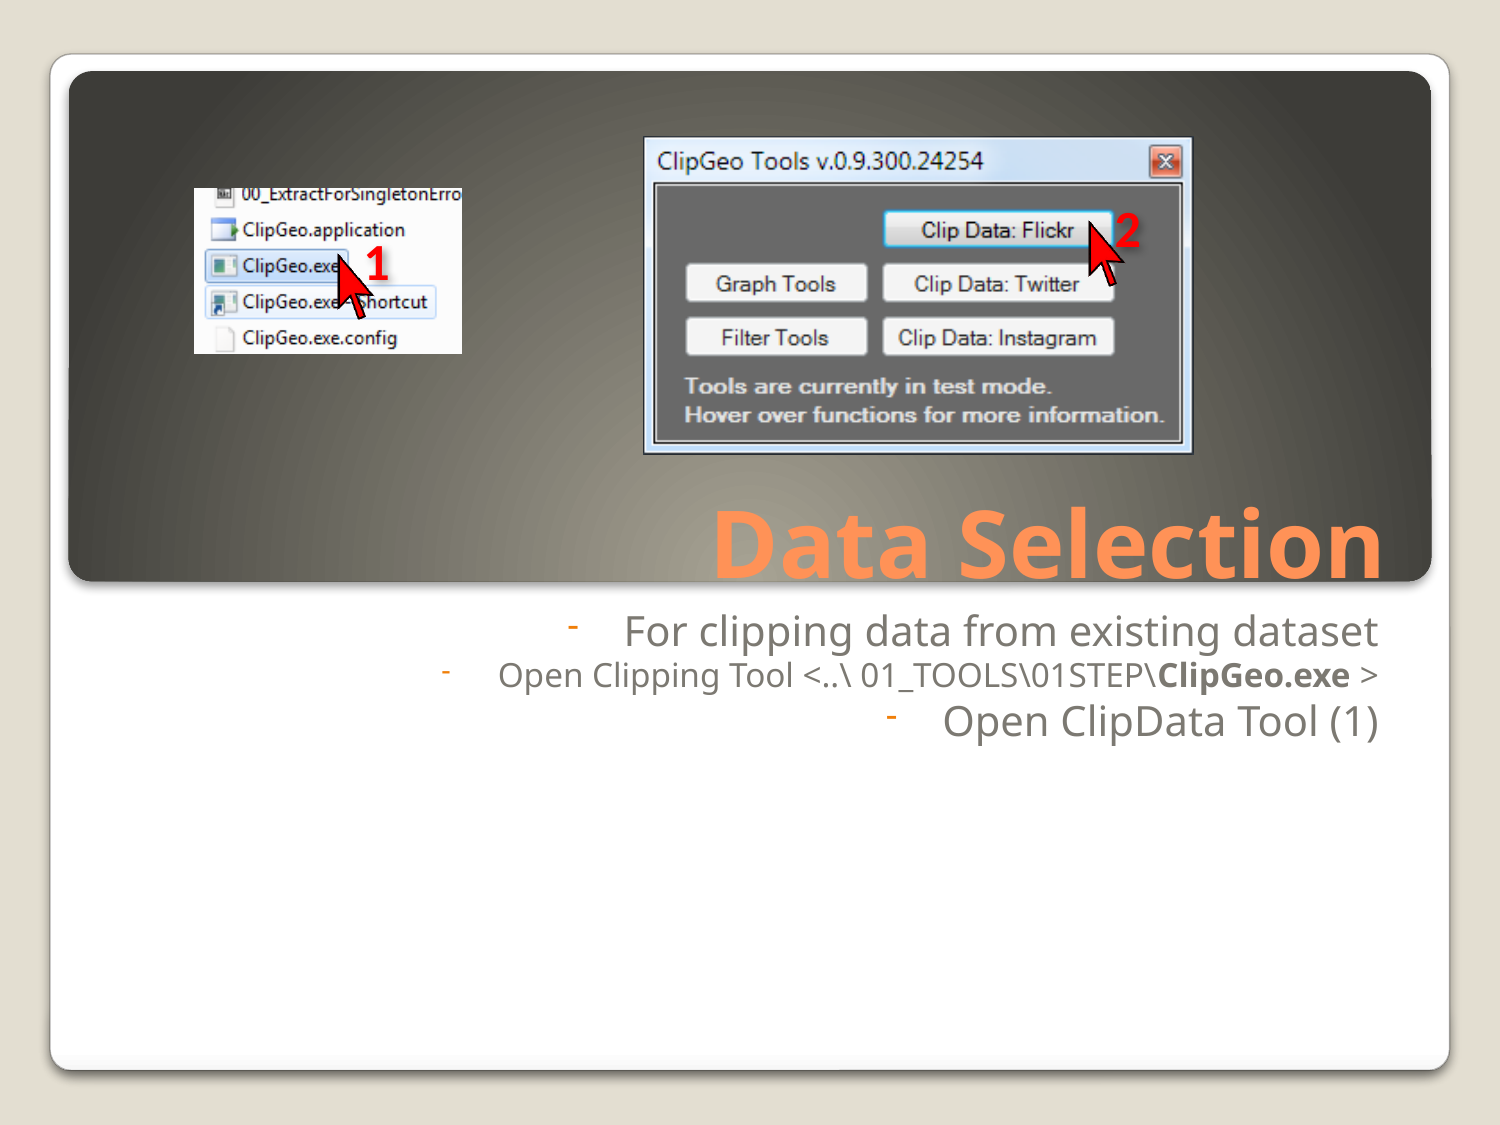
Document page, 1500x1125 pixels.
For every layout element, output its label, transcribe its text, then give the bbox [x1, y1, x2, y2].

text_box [329, 220, 395, 322]
picture [643, 136, 1194, 455]
picture [194, 188, 463, 355]
title Data Selection [118, 304, 1394, 605]
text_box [1080, 188, 1146, 290]
subtitle For clipping data from existing dataset Open Clipping Tool <..\ 01_TOOLS\01STEP\ClipGeo.exe > Open ClipData Tool (1) [68, 604, 1394, 965]
